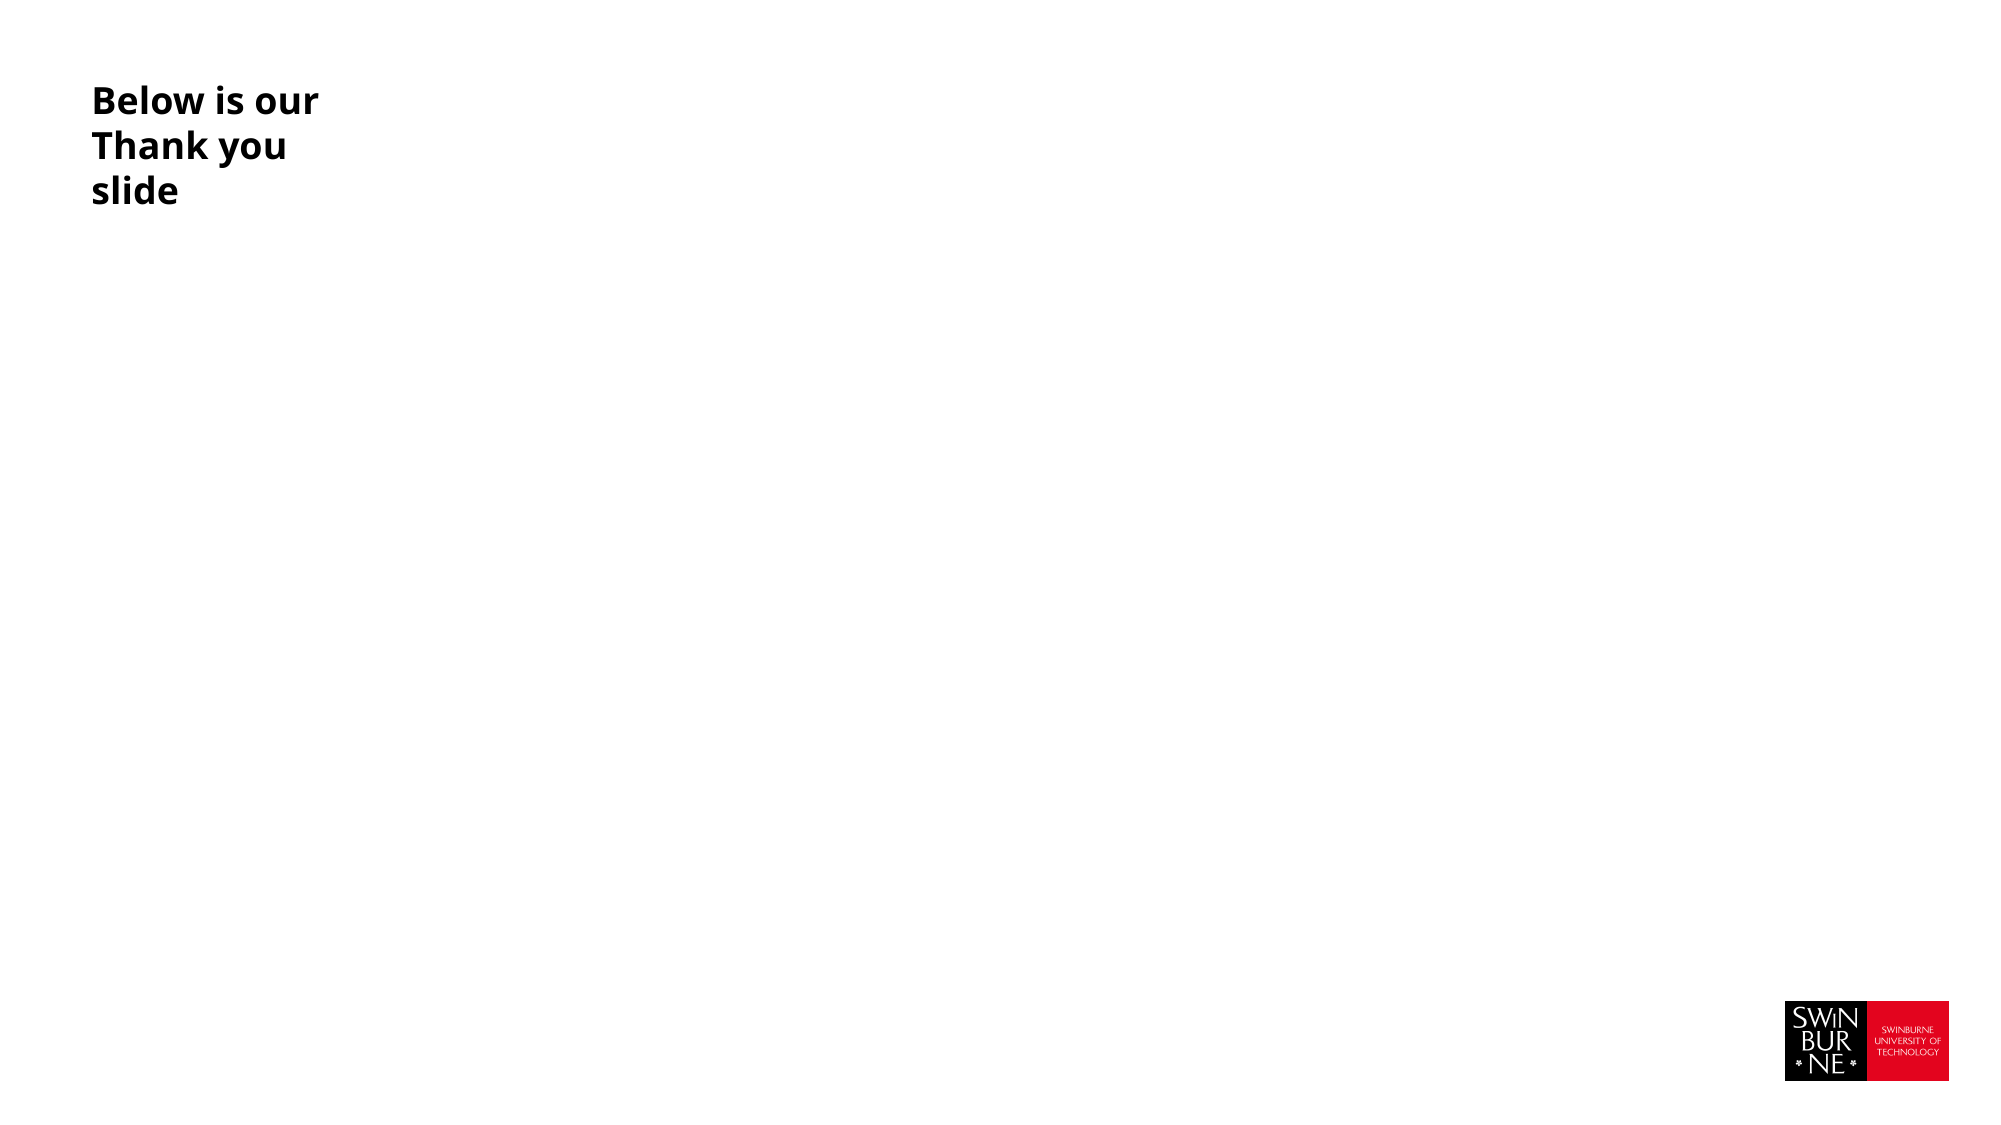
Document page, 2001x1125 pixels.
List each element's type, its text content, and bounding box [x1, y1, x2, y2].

picture [1785, 1001, 1949, 1081]
text_box Below is our Thank you slide [76, 70, 394, 220]
